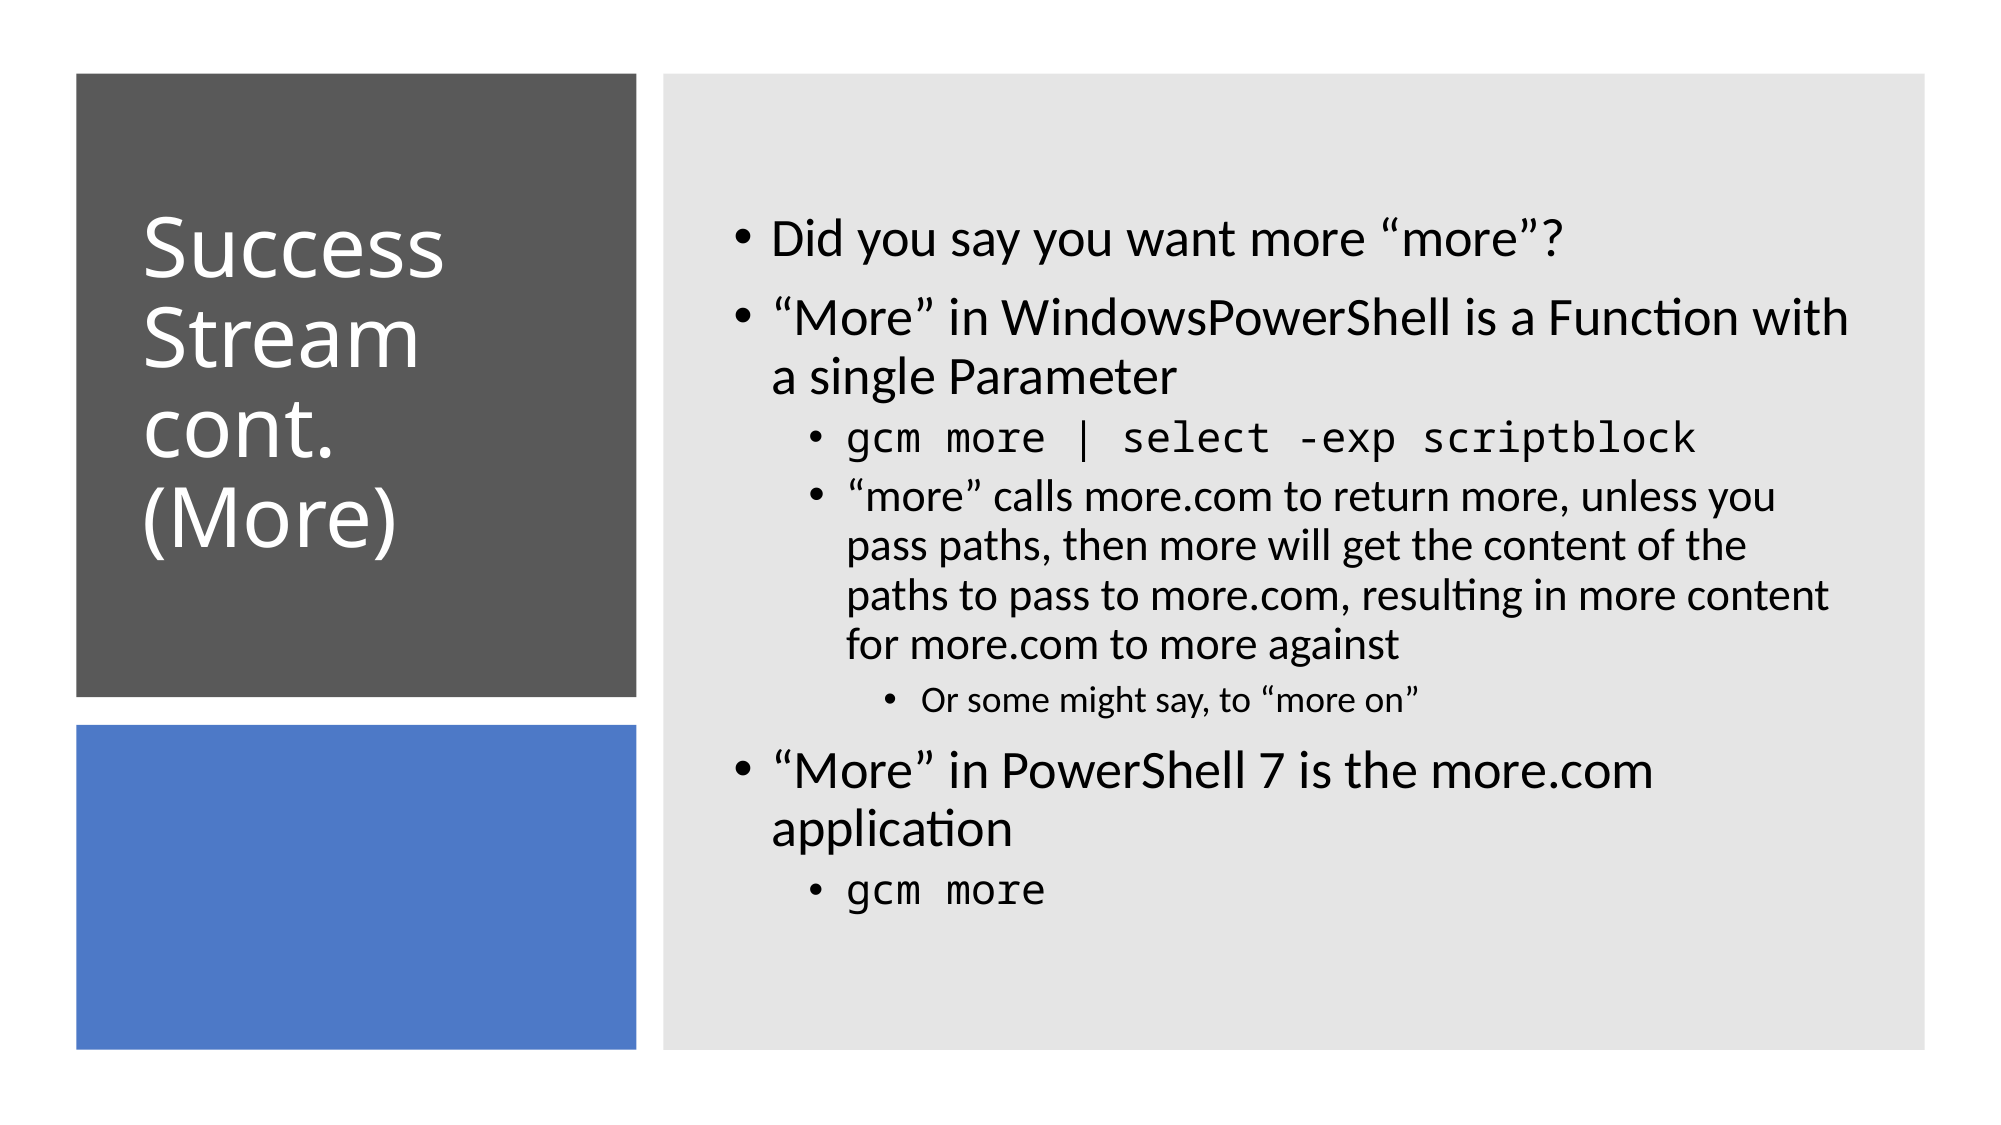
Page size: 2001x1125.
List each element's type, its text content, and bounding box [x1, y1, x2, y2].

list Did you say you want more “more”? “More” in WindowsPowerShell is a Function with a single Parameter gcm more | select -exp scriptblock “more” calls more.com to return more, unless you pass paths, then more will get the content of the paths to pass to more.com, resulting in more content for more.com to more against Or some might say, to “more on” “More” in PowerShell 7 is the more.com application gcm more [718, 112, 1873, 1011]
text_box [75, 724, 637, 1051]
text_box [75, 72, 637, 698]
text_box [662, 72, 1926, 1051]
title Success Stream cont. (More) [127, 120, 595, 652]
